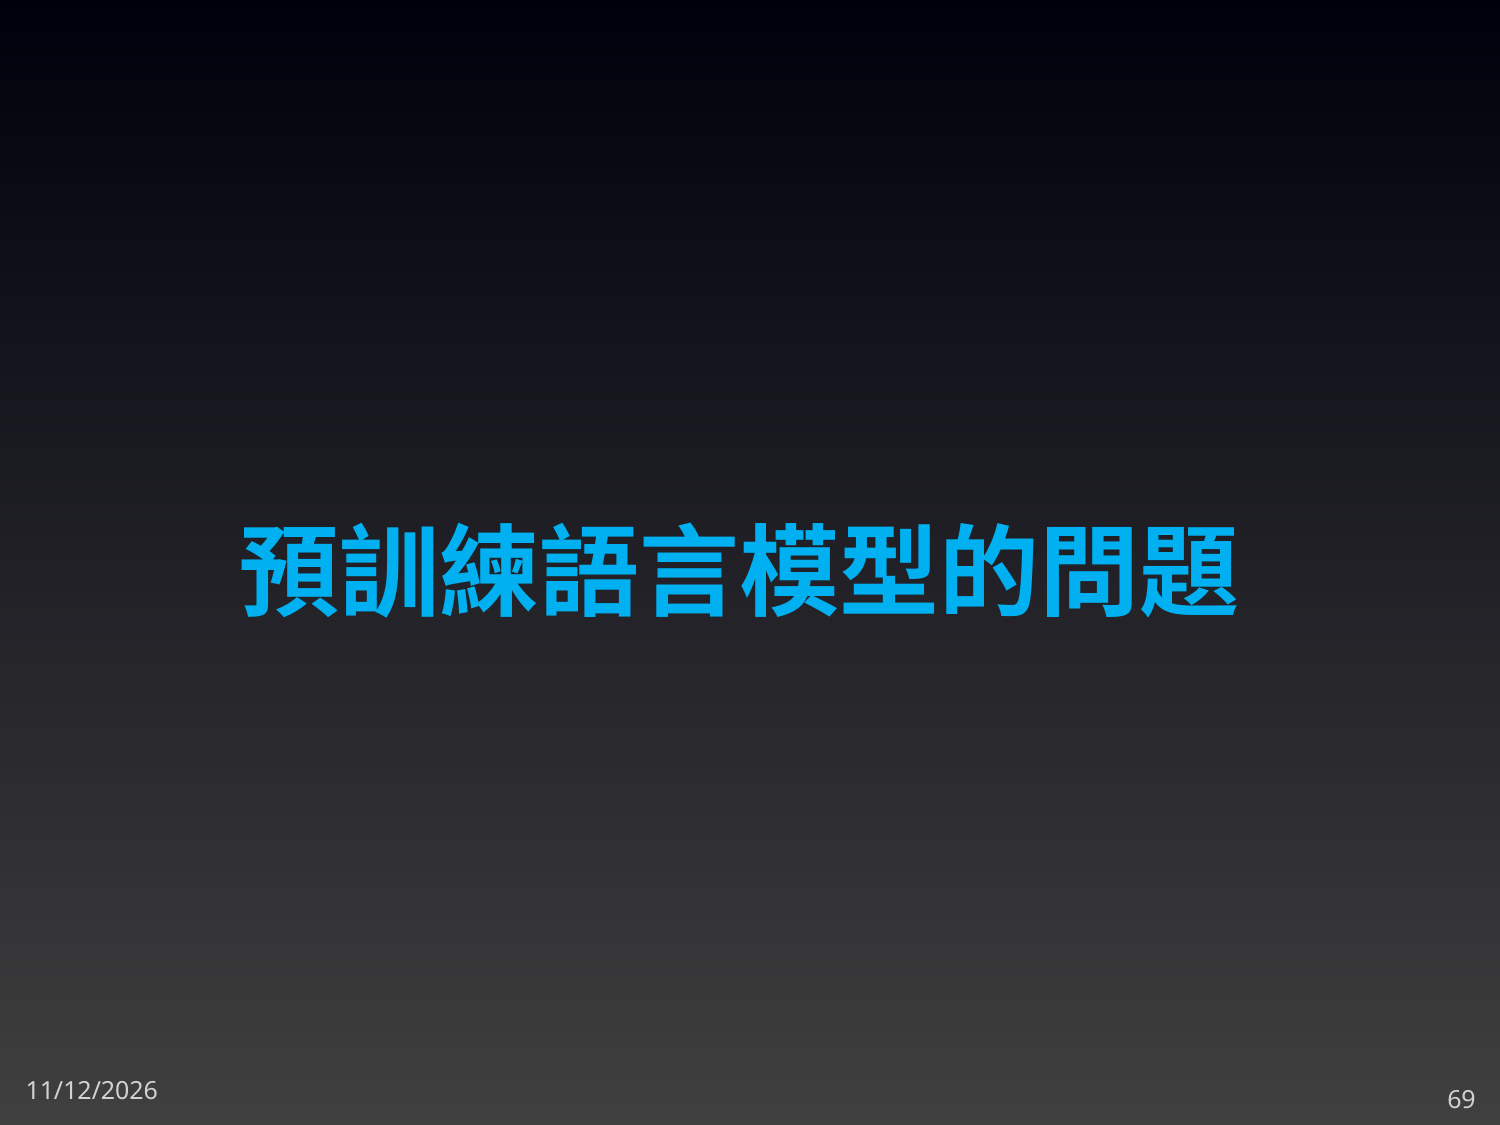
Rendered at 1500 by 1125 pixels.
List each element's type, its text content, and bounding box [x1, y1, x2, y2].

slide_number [10, 1075, 411, 1117]
slide_number 69 [1340, 1075, 1491, 1117]
list 預訓練語言模型的問題 [225, 481, 1316, 644]
